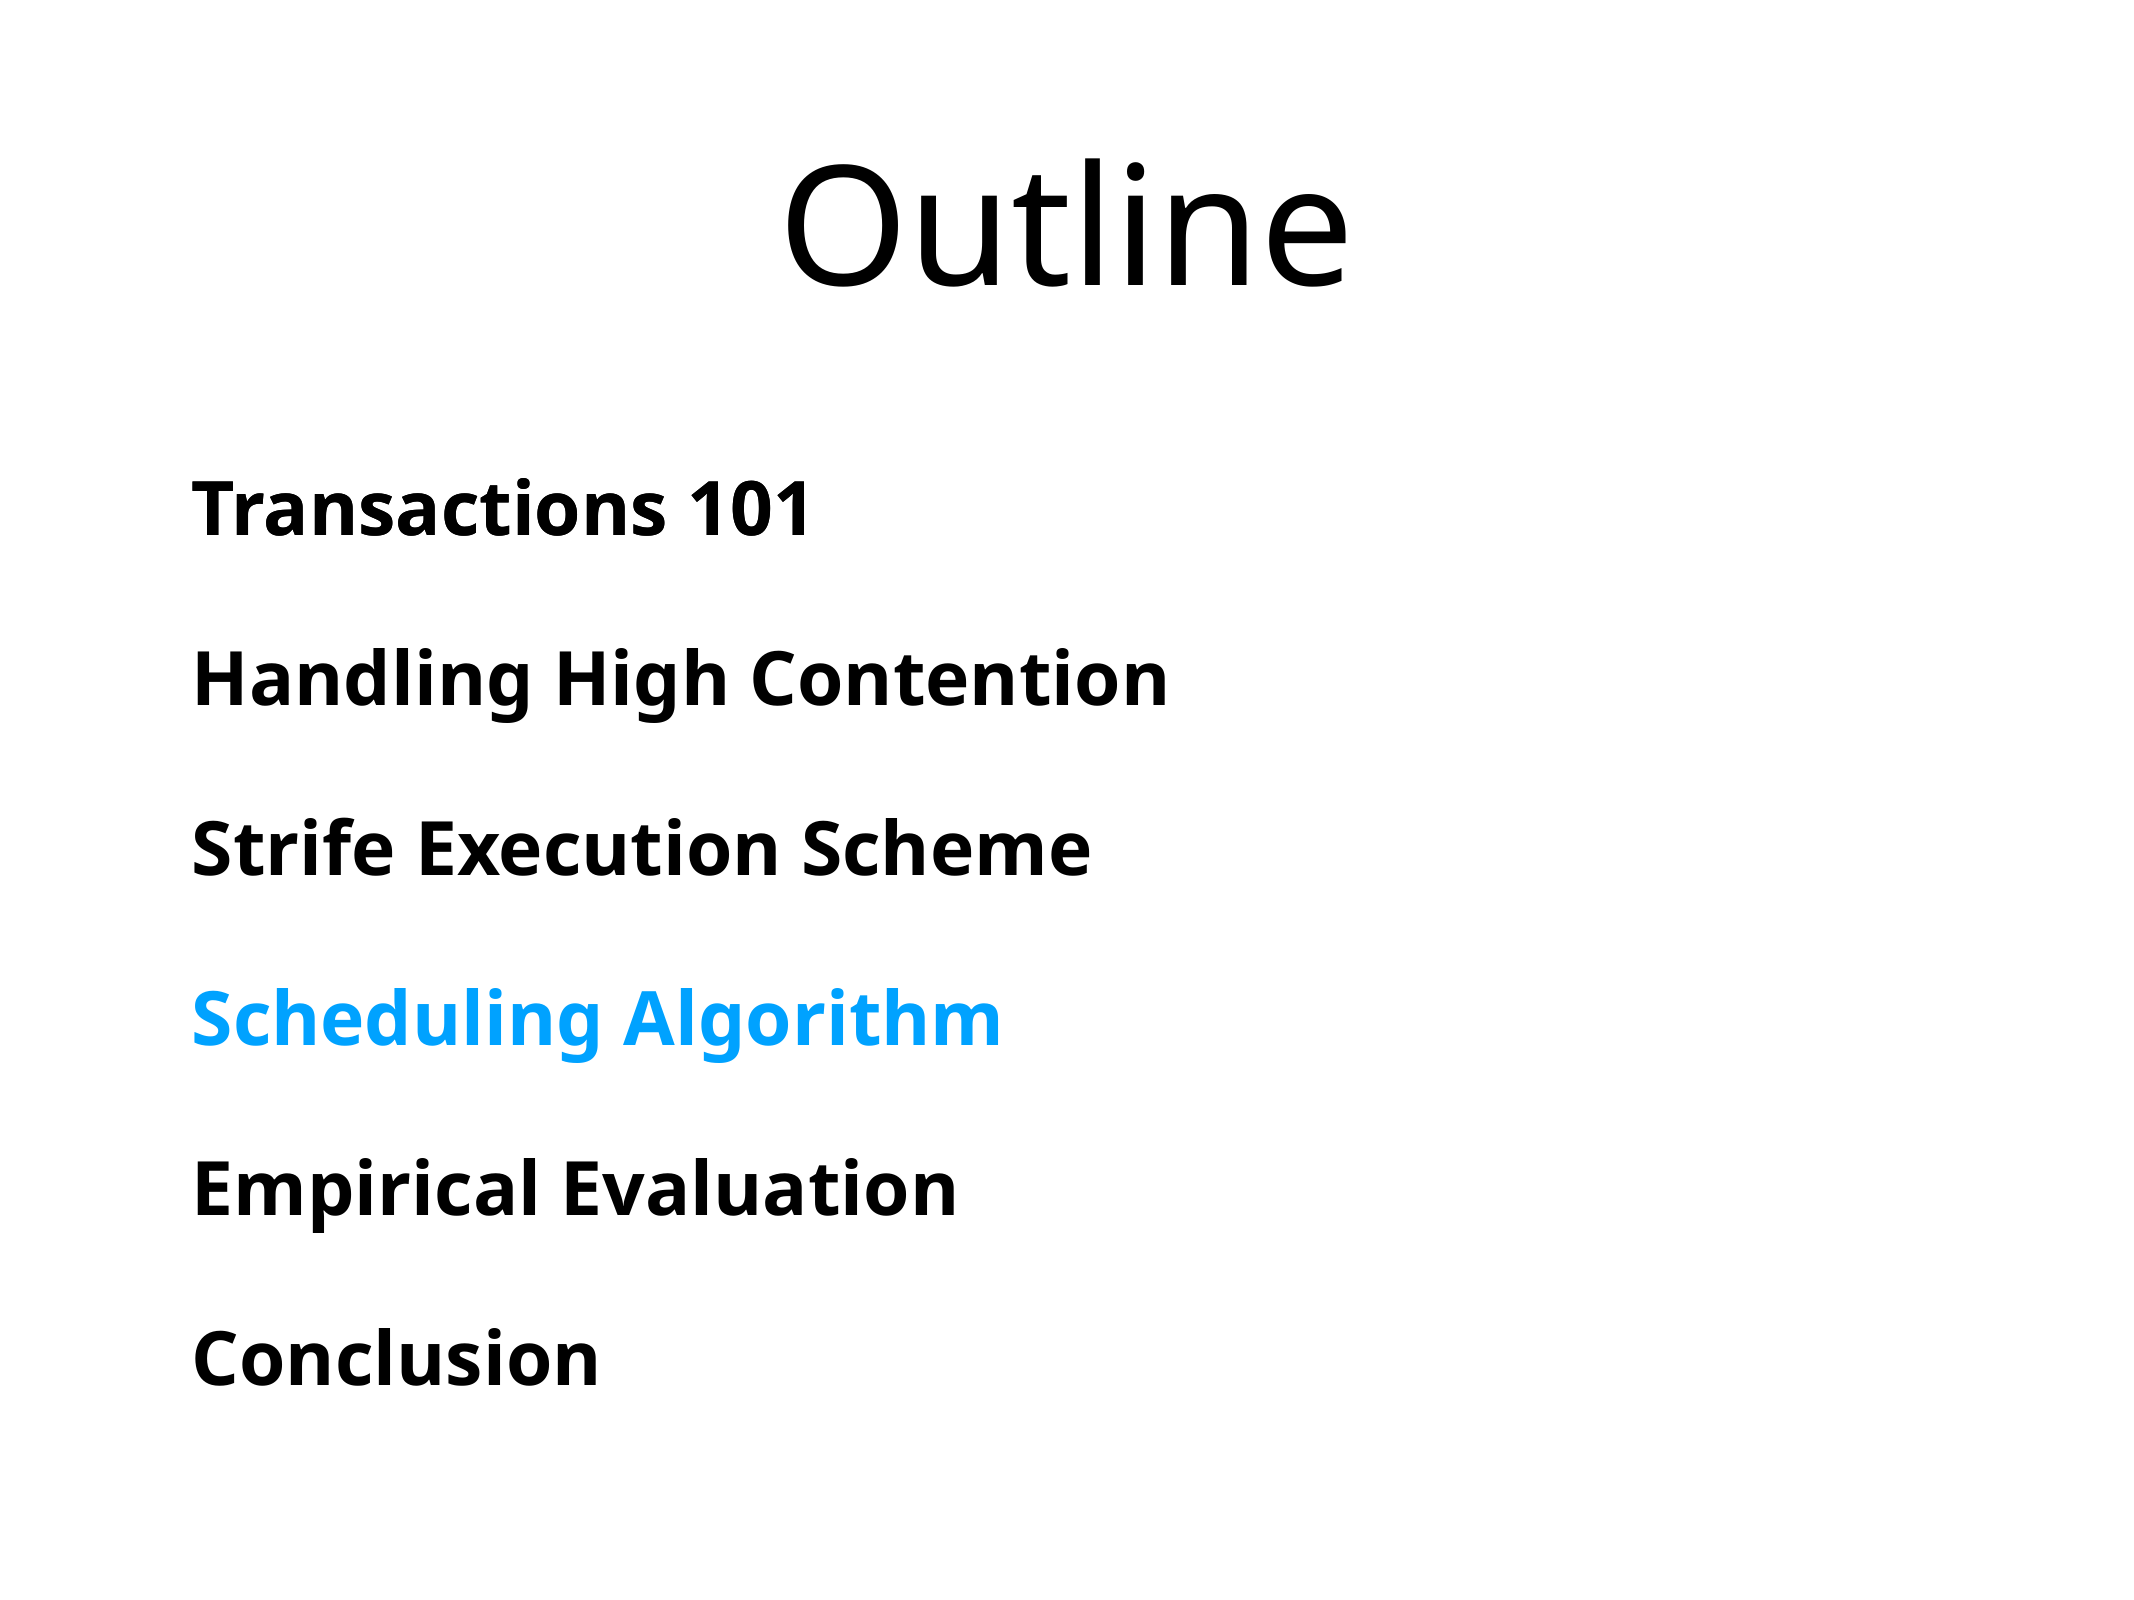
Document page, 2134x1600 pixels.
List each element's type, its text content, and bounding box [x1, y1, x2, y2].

text_box Handling High Contention [183, 622, 1908, 729]
title Outline [155, 41, 1978, 397]
text_box Conclusion [183, 1301, 1908, 1409]
text_box Strife Execution Scheme [183, 792, 1908, 899]
text_box Empirical Evaluation [183, 1131, 1908, 1239]
text_box Transactions 101 [183, 452, 1908, 559]
text_box Scheduling Algorithm [183, 962, 1908, 1069]
